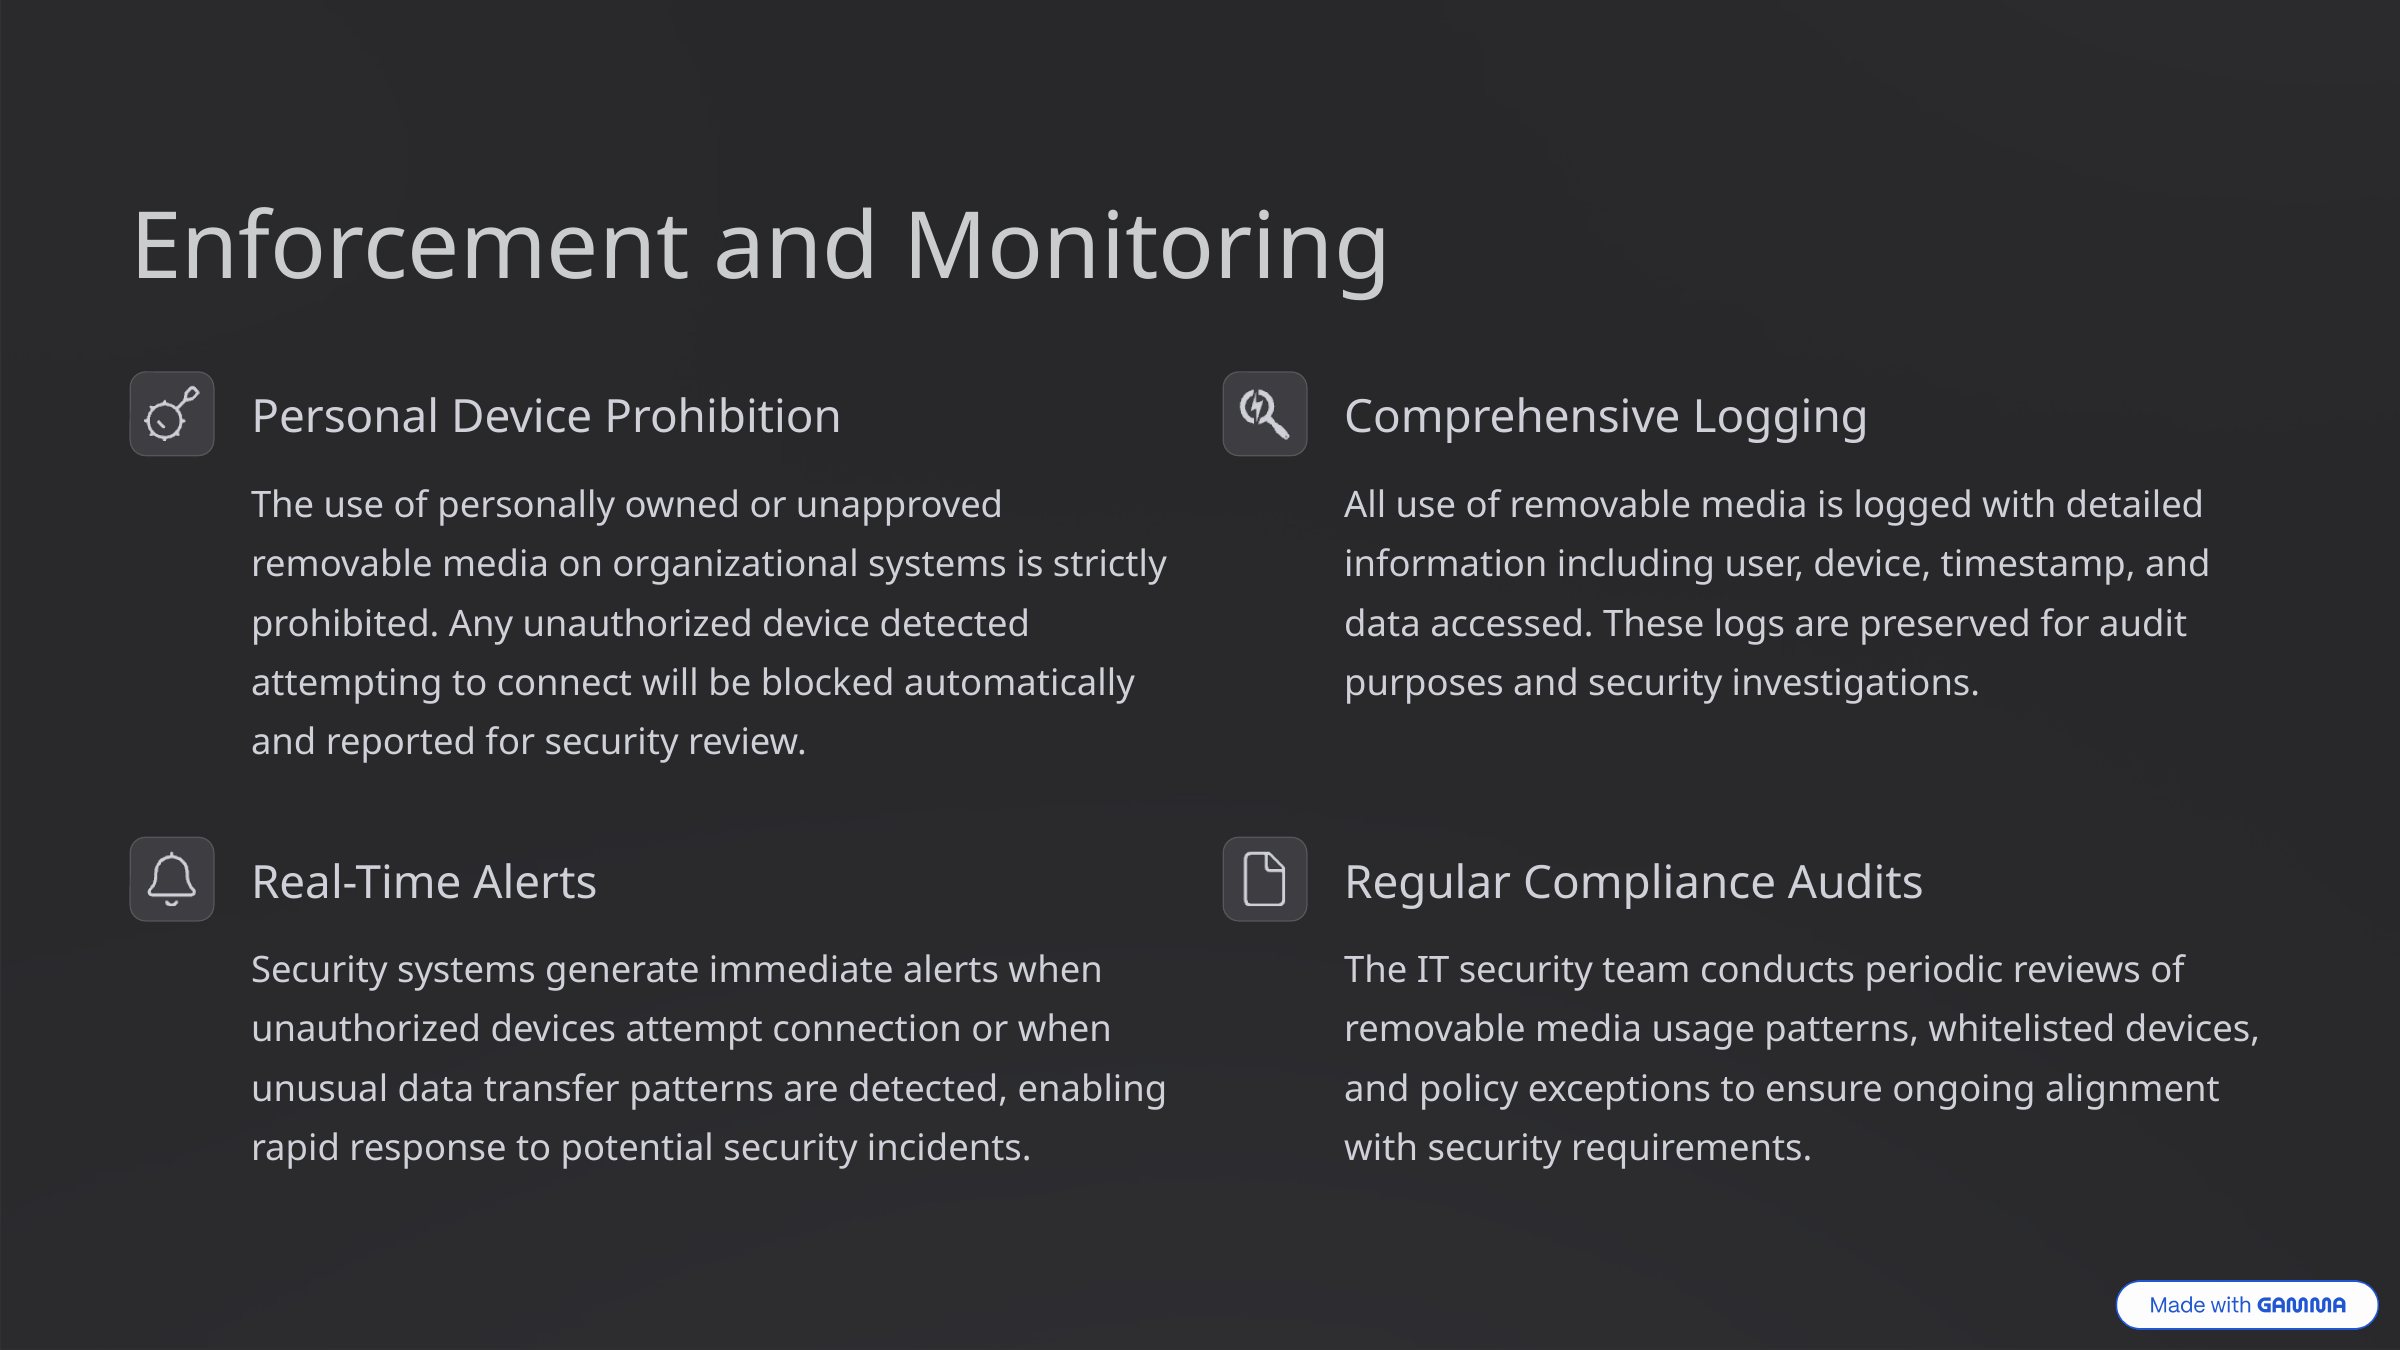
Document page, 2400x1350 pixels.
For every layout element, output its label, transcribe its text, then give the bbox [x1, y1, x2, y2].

picture [144, 378, 200, 449]
picture [1237, 844, 1293, 914]
text_box Comprehensive Logging [1344, 384, 1882, 443]
text_box The use of personally owned or unapproved removable media on organizational systems is strictly prohibited. Any unauthorized device detected attempting to connect will be blocked automatically and reported for security review. [251, 465, 1177, 763]
picture [144, 844, 200, 914]
text_box Real-Time Alerts [251, 850, 717, 909]
text_box Personal Device Prohibition [251, 384, 855, 443]
text_box Regular Compliance Audits [1344, 850, 1939, 909]
text_box All use of removable media is logged with detailed information including user, device, timestamp, and data accessed. These logs are preserved for audit purposes and security investigations. [1344, 465, 2270, 704]
text_box [1223, 837, 1307, 921]
picture [1237, 378, 1293, 449]
text_box The IT security team conducts periodic reviews of removable media usage patterns, whitelisted devices, and policy exceptions to ensure ongoing alignment with security requirements. [1344, 930, 2270, 1169]
text_box Enforcement and Monitoring [130, 181, 1393, 298]
text_box Security systems generate immediate alerts when unauthorized devices attempt connection or when unusual data transfer patterns are detected, enabling rapid response to potential security incidents. [251, 930, 1177, 1169]
picture [2106, 1271, 2389, 1339]
text_box [1223, 371, 1307, 456]
text_box [130, 837, 214, 921]
text_box [130, 371, 214, 456]
